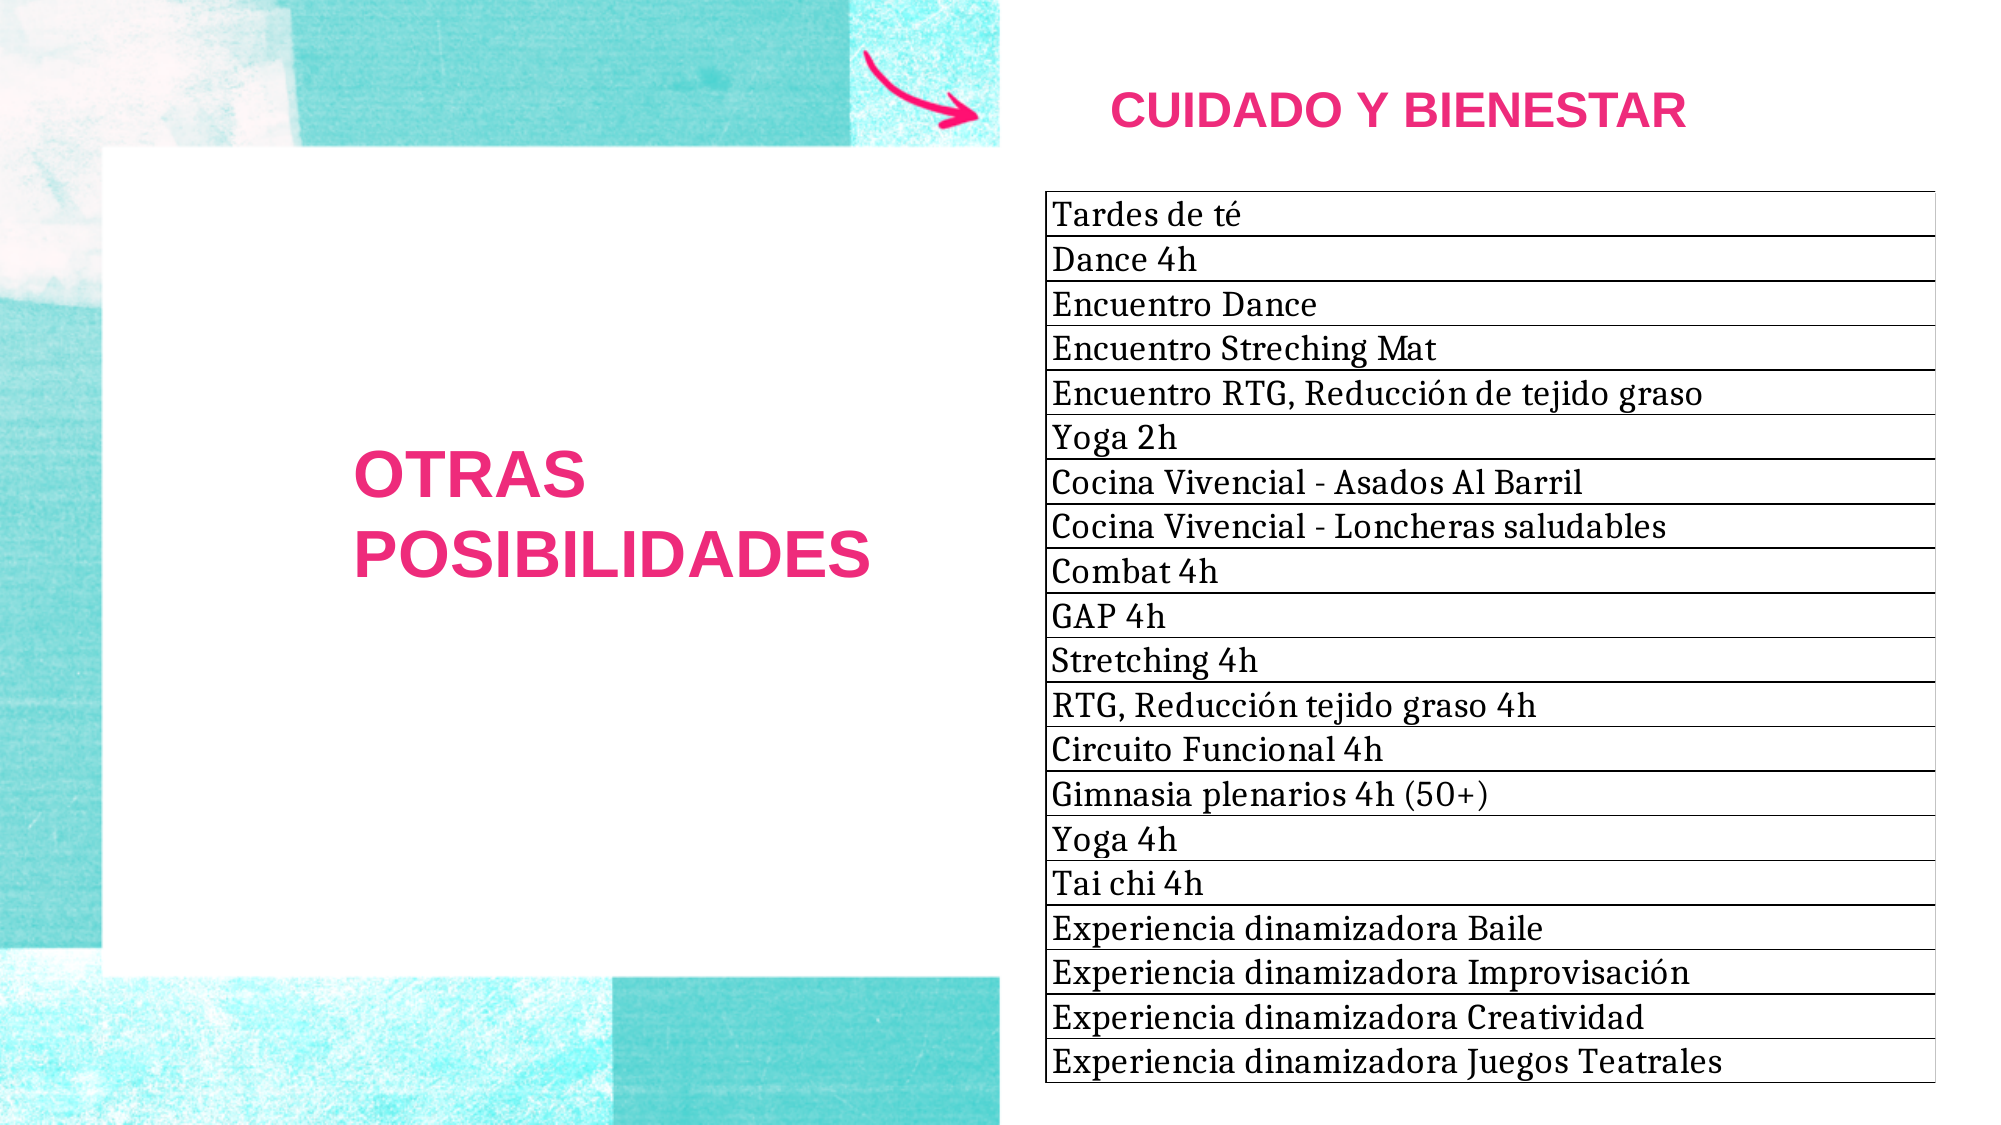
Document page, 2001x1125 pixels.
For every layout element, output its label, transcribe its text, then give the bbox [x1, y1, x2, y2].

text_box OTRAS POSIBILIDADES [338, 423, 1045, 599]
picture [0, 0, 2000, 1125]
list CUIDADO Y BIENESTAR [1095, 77, 1724, 147]
